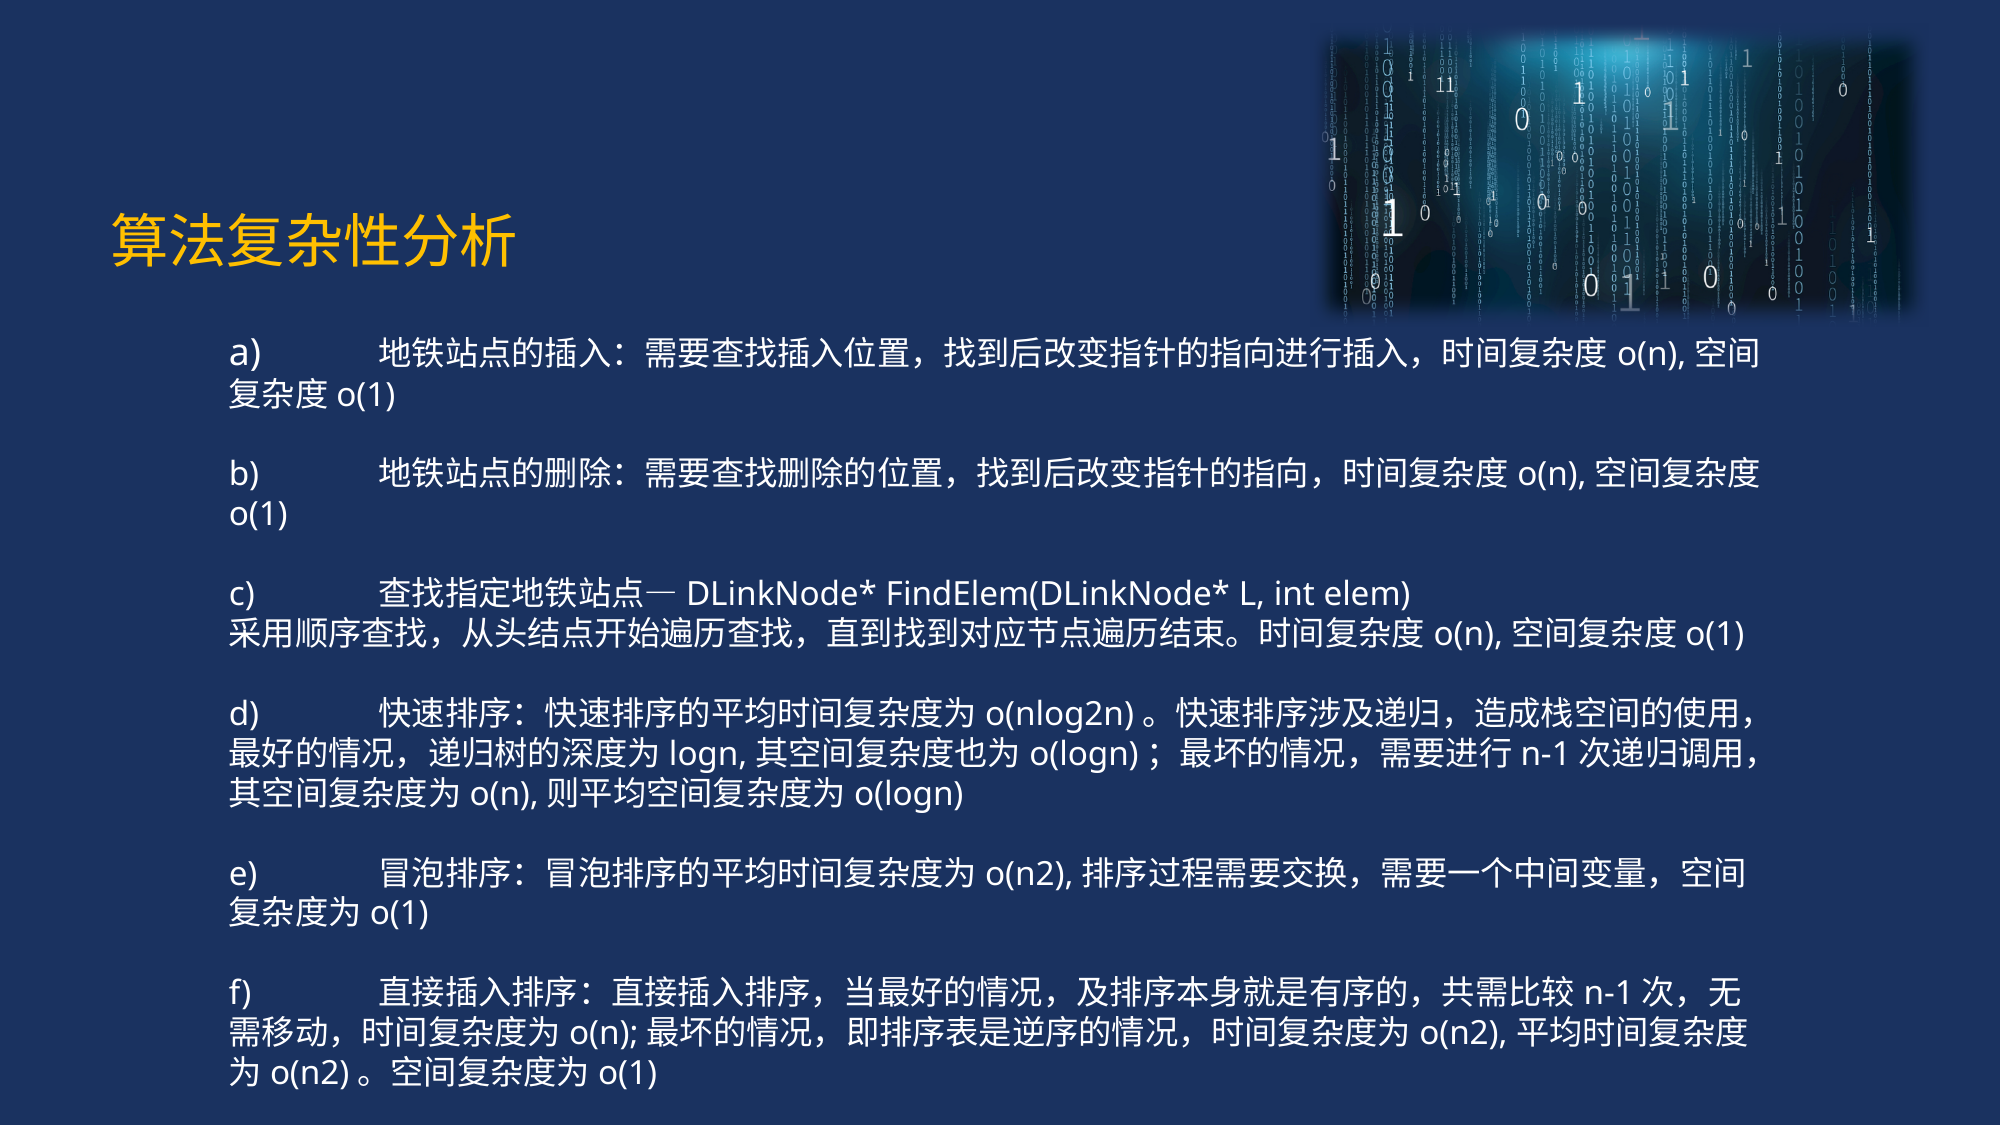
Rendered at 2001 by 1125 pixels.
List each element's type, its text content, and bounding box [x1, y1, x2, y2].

picture [1310, 23, 1929, 328]
text_box a) 地铁站点的插入：需要查找插入位置，找到后改变指针的指向进行插入，时间复杂度o(n),空间复杂度o(1) b) 地铁站点的删除：需要查找删除的位置，找到后改变指针的指向，时间复杂度o(n),空间复杂度o(1) c) 查找指定地铁站点—DLinkNode* FindElem(DLinkNode* L, int elem) 采用顺序查找，从头结点开始遍历查找，直到找到对应节点遍历结束。时间复杂度o(n),空间复杂度o(1) d) 快速排序：快速排序的平均时间复杂度为o(nlog2n)。快速排序涉及递归，造成栈空间的使用，最好的情况，递归树的深度为logn,其空间复杂度也为o(logn)；最坏的情况，需要进行n-1次递归调用，其空间复杂度为o(n),则平均空间复杂度为o(logn) e) 冒泡排序：冒泡排序的平均时间复杂度为o(n2),排序过程需要交换，需要一个中间变量，空间复杂度为o(1) f) 直接插入排序：直接插入排序，当最好的情况，及排序本身就是有序的，共需比较n-1次，无需移动，时间复杂度为o(n);最坏的情况，即排序表是逆序的情况，时间复杂度为o(n2),平均时间复杂度为o(n2)。空间复杂度为o(1) [214, 320, 1784, 1099]
title 算法复杂性分析 [95, 115, 1304, 282]
